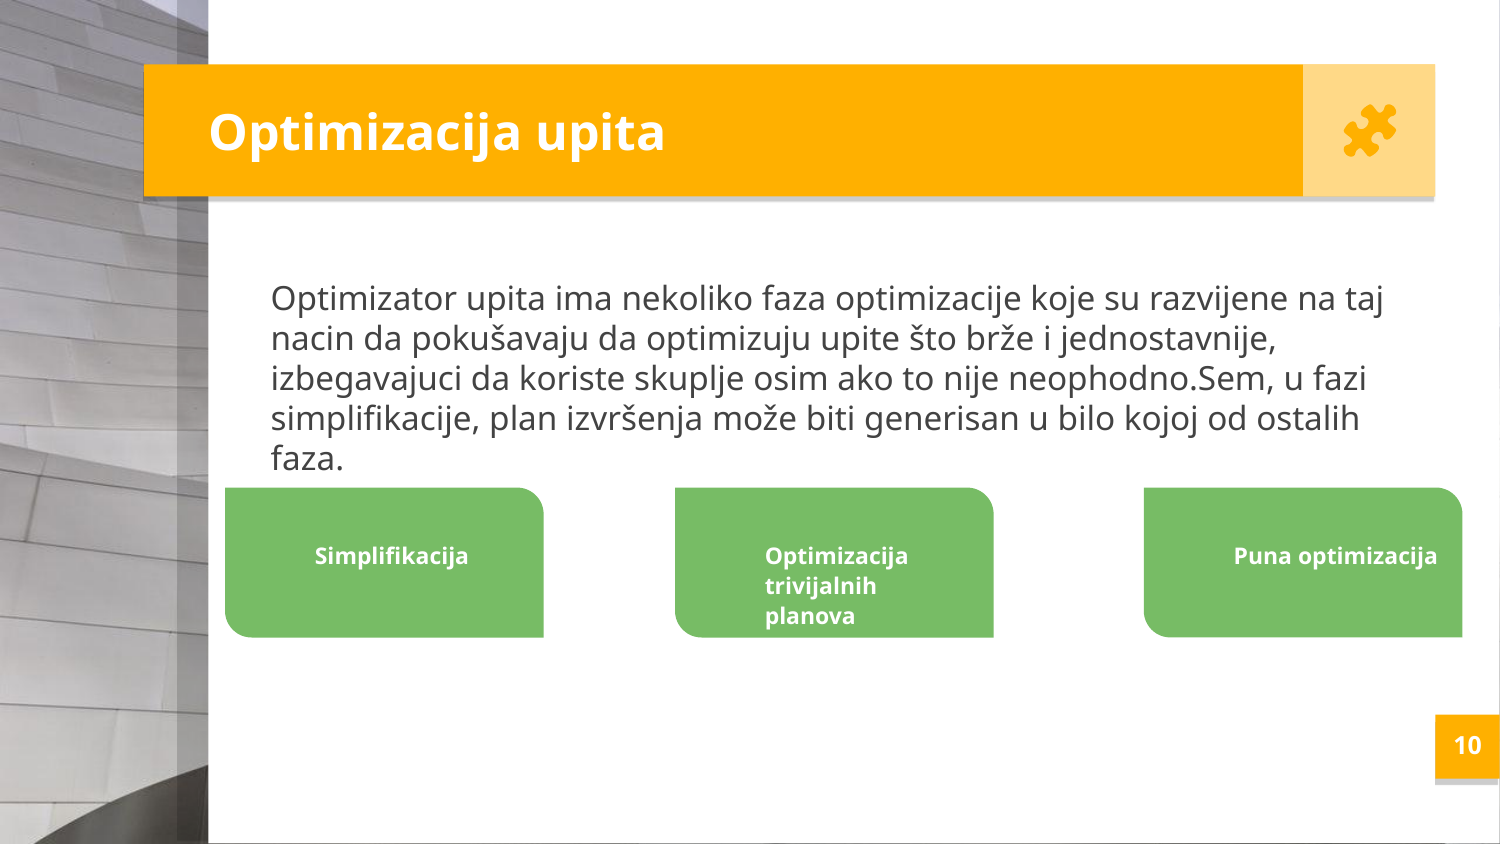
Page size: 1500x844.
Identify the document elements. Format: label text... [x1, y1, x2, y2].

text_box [674, 487, 994, 638]
text_box Optimizacija upita [193, 64, 1300, 197]
text_box Optimizator upita ima nekoliko faza optimizacije koje su razvijene na taj nacin da pokušavaju da optimizuju upite što brže i jednostavnije, izbegavajuci da koriste skuplje osim ako to nije neophodno.Sem, u fazi simplifikacije, plan izvršenja može biti generisan u bilo kojoj od ostalih faza. [255, 262, 1425, 787]
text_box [1143, 487, 1463, 638]
text_box [1343, 104, 1397, 157]
picture [0, 0, 208, 844]
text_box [224, 487, 544, 638]
text_box <number> [1435, 714, 1500, 779]
